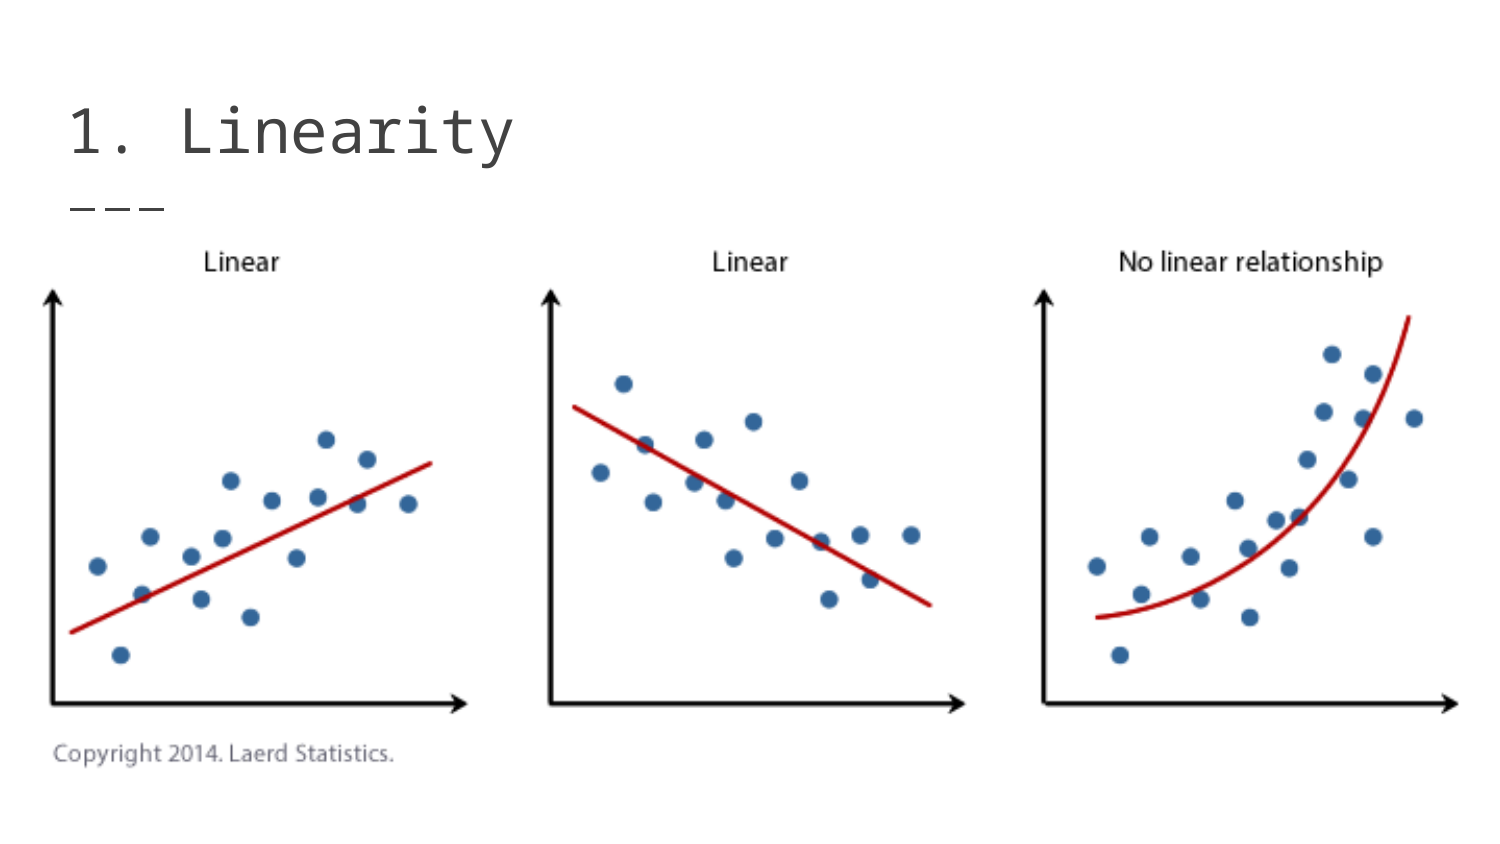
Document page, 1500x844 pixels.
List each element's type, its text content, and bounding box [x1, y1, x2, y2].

title 1. Linearity [51, 61, 1449, 182]
picture [33, 228, 1467, 783]
